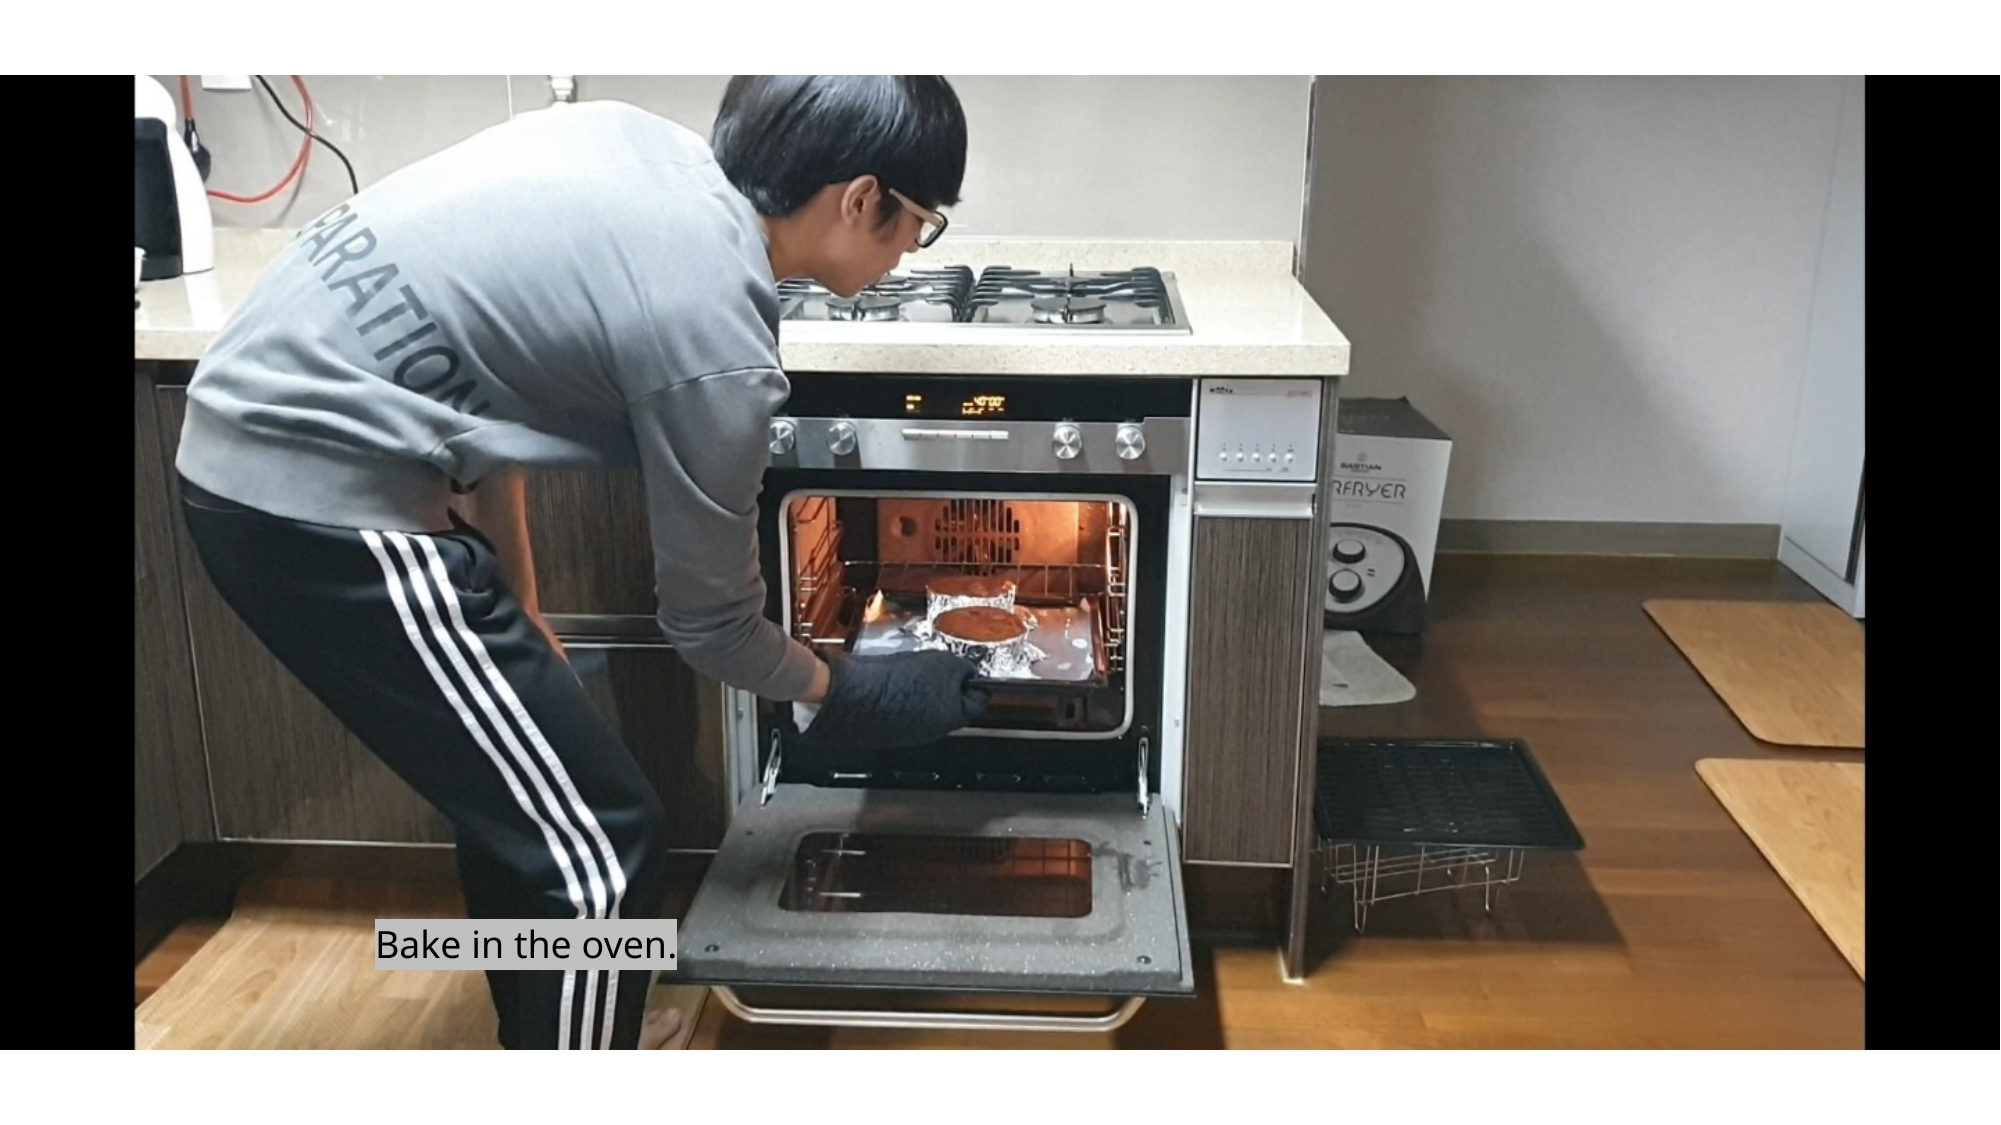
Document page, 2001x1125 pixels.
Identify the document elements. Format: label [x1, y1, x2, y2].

picture [0, 75, 2000, 1050]
